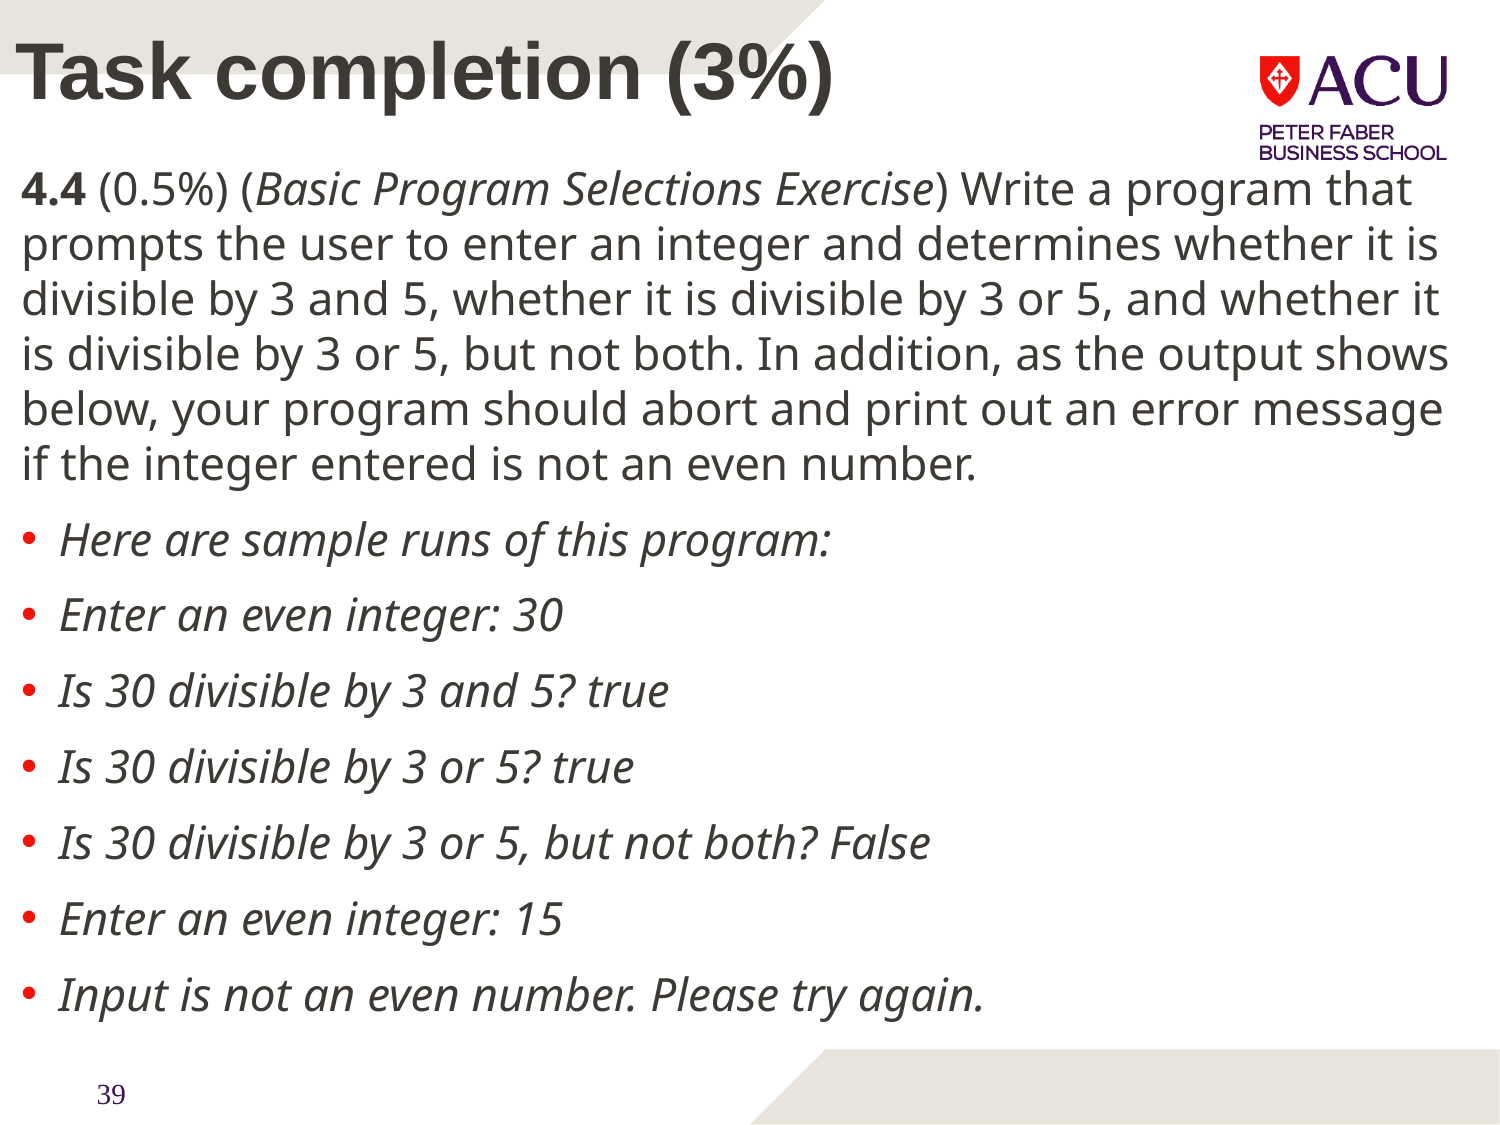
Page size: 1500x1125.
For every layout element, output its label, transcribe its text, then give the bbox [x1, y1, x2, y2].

picture [1240, 41, 1466, 152]
slide_number 39 [81, 1073, 156, 1109]
list 4.4 (0.5%) (Basic Program Selections Exercise) Write a program that prompts the user to enter an integer and determines whether it is divisible by 3 and 5, whether it is divisible by 3 or 5, and whether it is divisible by 3 or 5, but not both. In addition, as the output shows below, your program should abort and print out an error message if the integer entered is not an even number. Here are sample runs of this program: Enter an even integer: 30 Is 30 divisible by 3 and 5? true Is 30 divisible by 3 or 5? true Is 30 divisible by 3 or 5, but not both? False Enter an even integer: 15 Input is not an even number. Please try again. [6, 152, 1494, 1073]
title Task completion (3%) [0, 0, 1275, 135]
